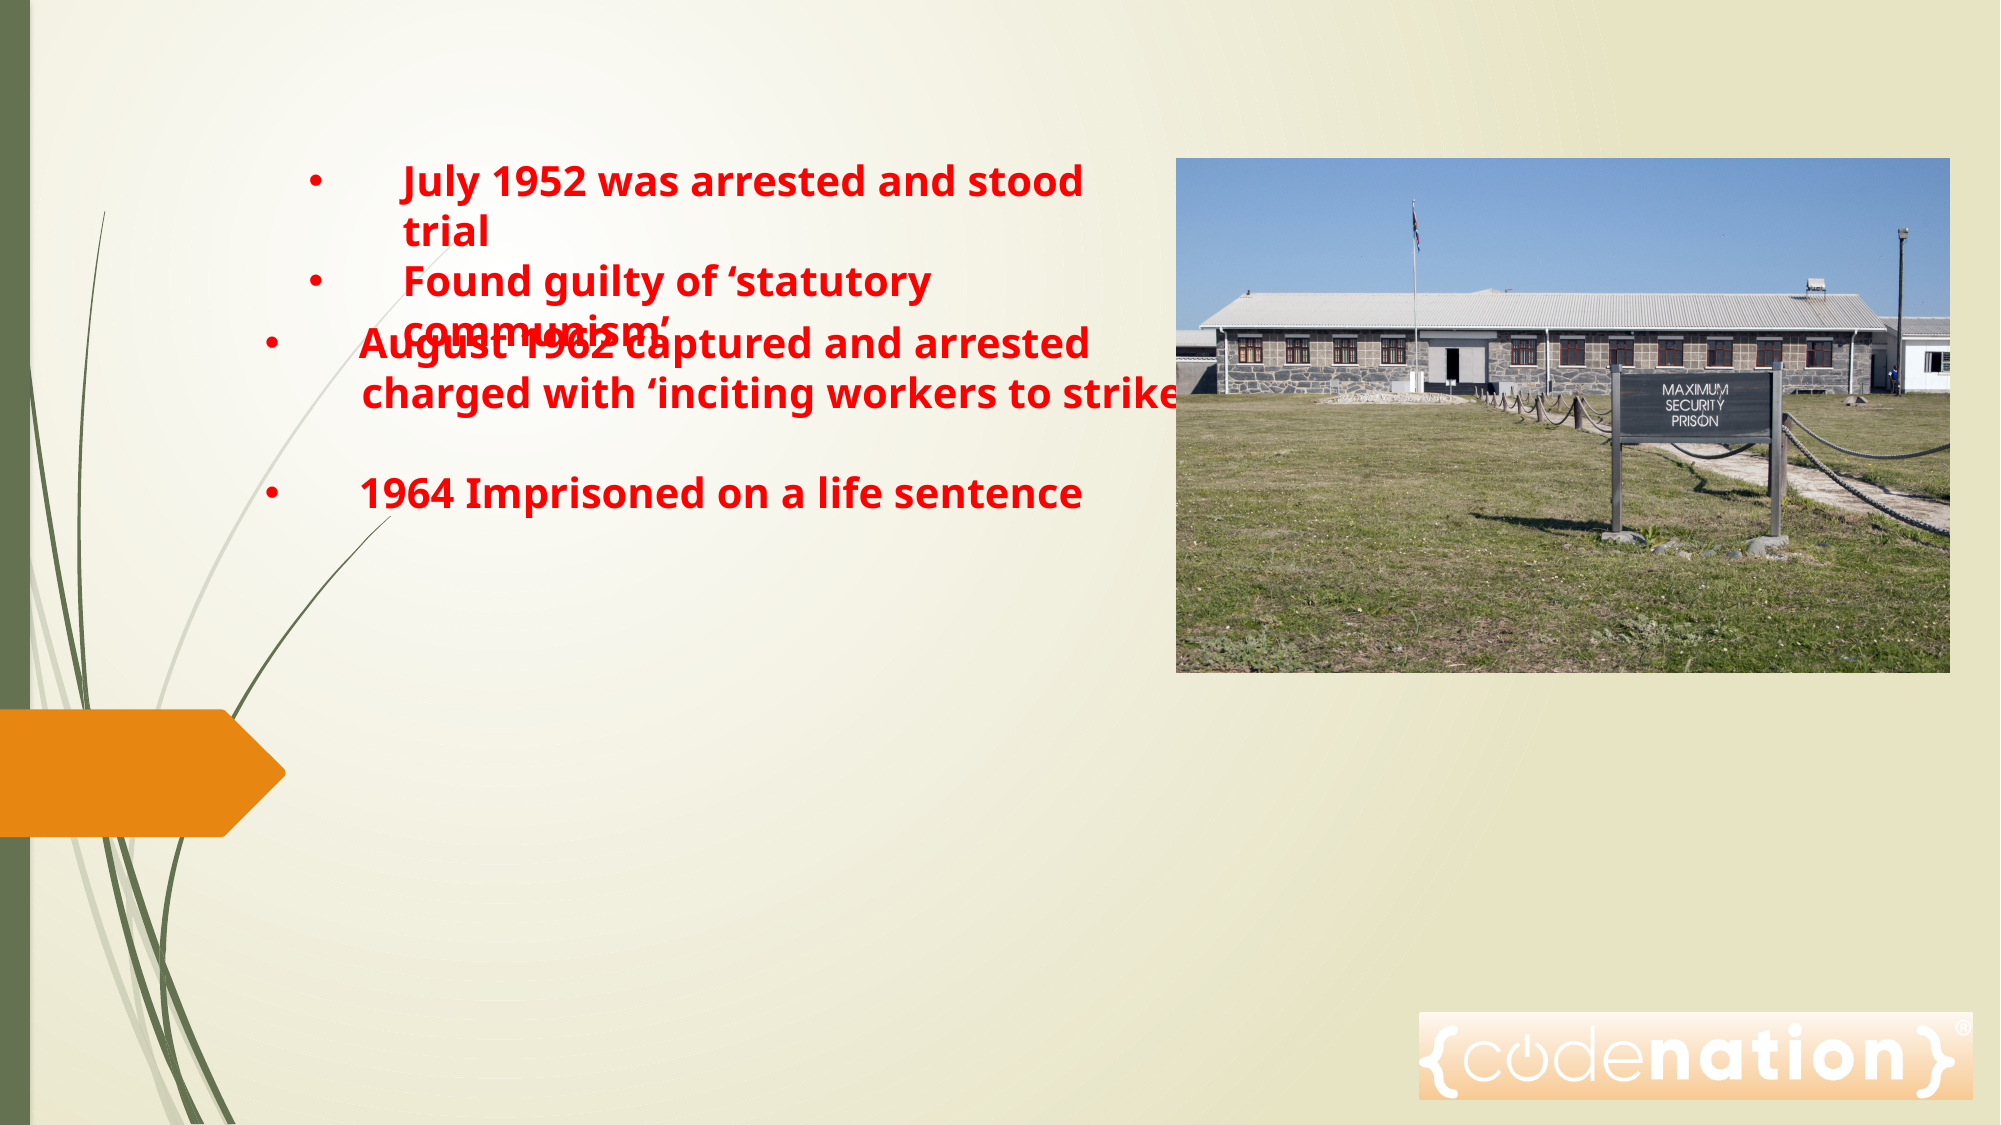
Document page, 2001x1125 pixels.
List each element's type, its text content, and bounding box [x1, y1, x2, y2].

text_box August 1962 captured and arrested charged with ‘inciting workers to strike’ 1964 Imprisoned on a life sentence [250, 309, 1171, 625]
text_box July 1952 was arrested and stood trial Found guilty of ‘statutory communism’ [294, 147, 1154, 309]
picture [1176, 158, 1951, 673]
picture [1419, 1012, 1973, 1101]
